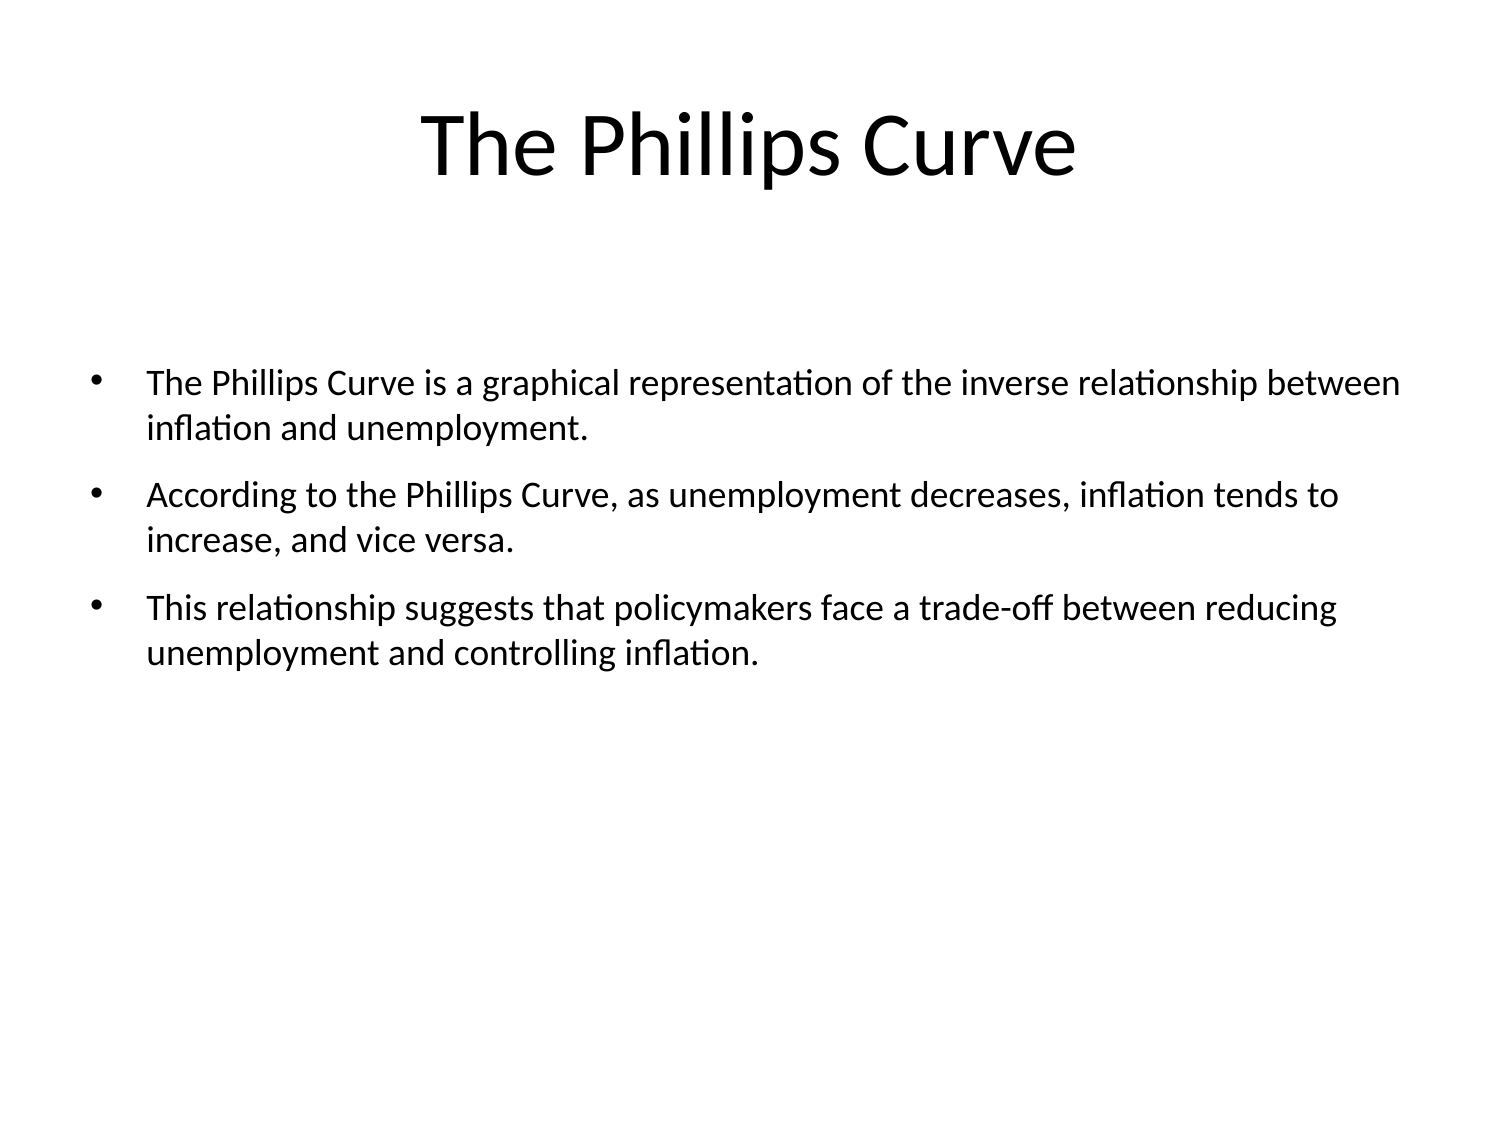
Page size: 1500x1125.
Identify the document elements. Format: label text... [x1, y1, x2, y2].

list The Phillips Curve is a graphical representation of the inverse relationship between inflation and unemployment. According to the Phillips Curve, as unemployment decreases, inflation tends to increase, and vice versa. This relationship suggests that policymakers face a trade-off between reducing unemployment and controlling inflation. [75, 262, 1425, 1005]
title The Phillips Curve [75, 45, 1425, 233]
